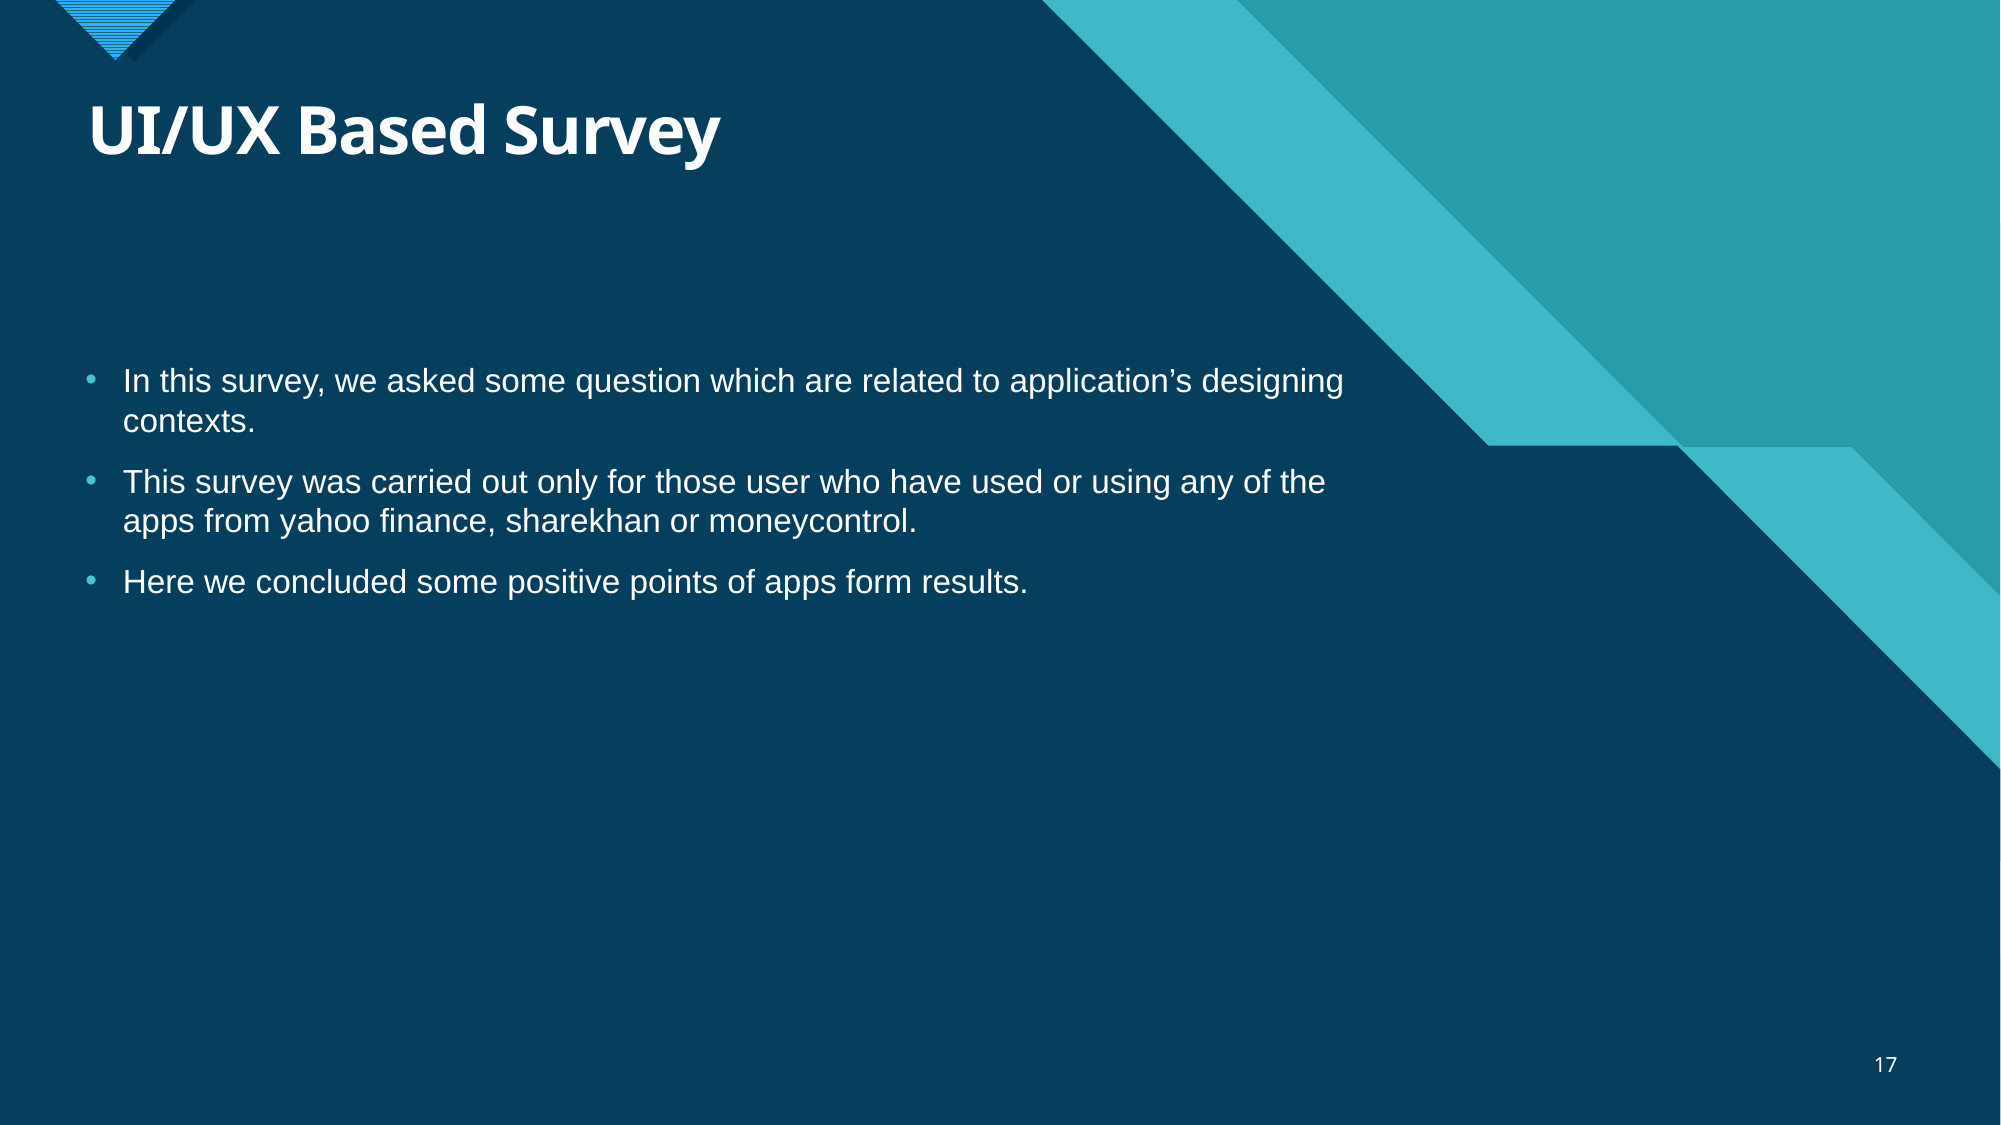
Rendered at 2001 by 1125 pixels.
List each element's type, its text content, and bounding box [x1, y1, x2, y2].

list In this survey, we asked some question which are related to application’s designing contexts. This survey was carried out only for those user who have used or using any of the apps from yahoo finance, sharekhan or moneycontrol. Here we concluded some positive points of apps form results. [70, 351, 1381, 685]
title UI/UX Based Survey [72, 89, 1913, 177]
slide_number 17 [1845, 1035, 1913, 1096]
